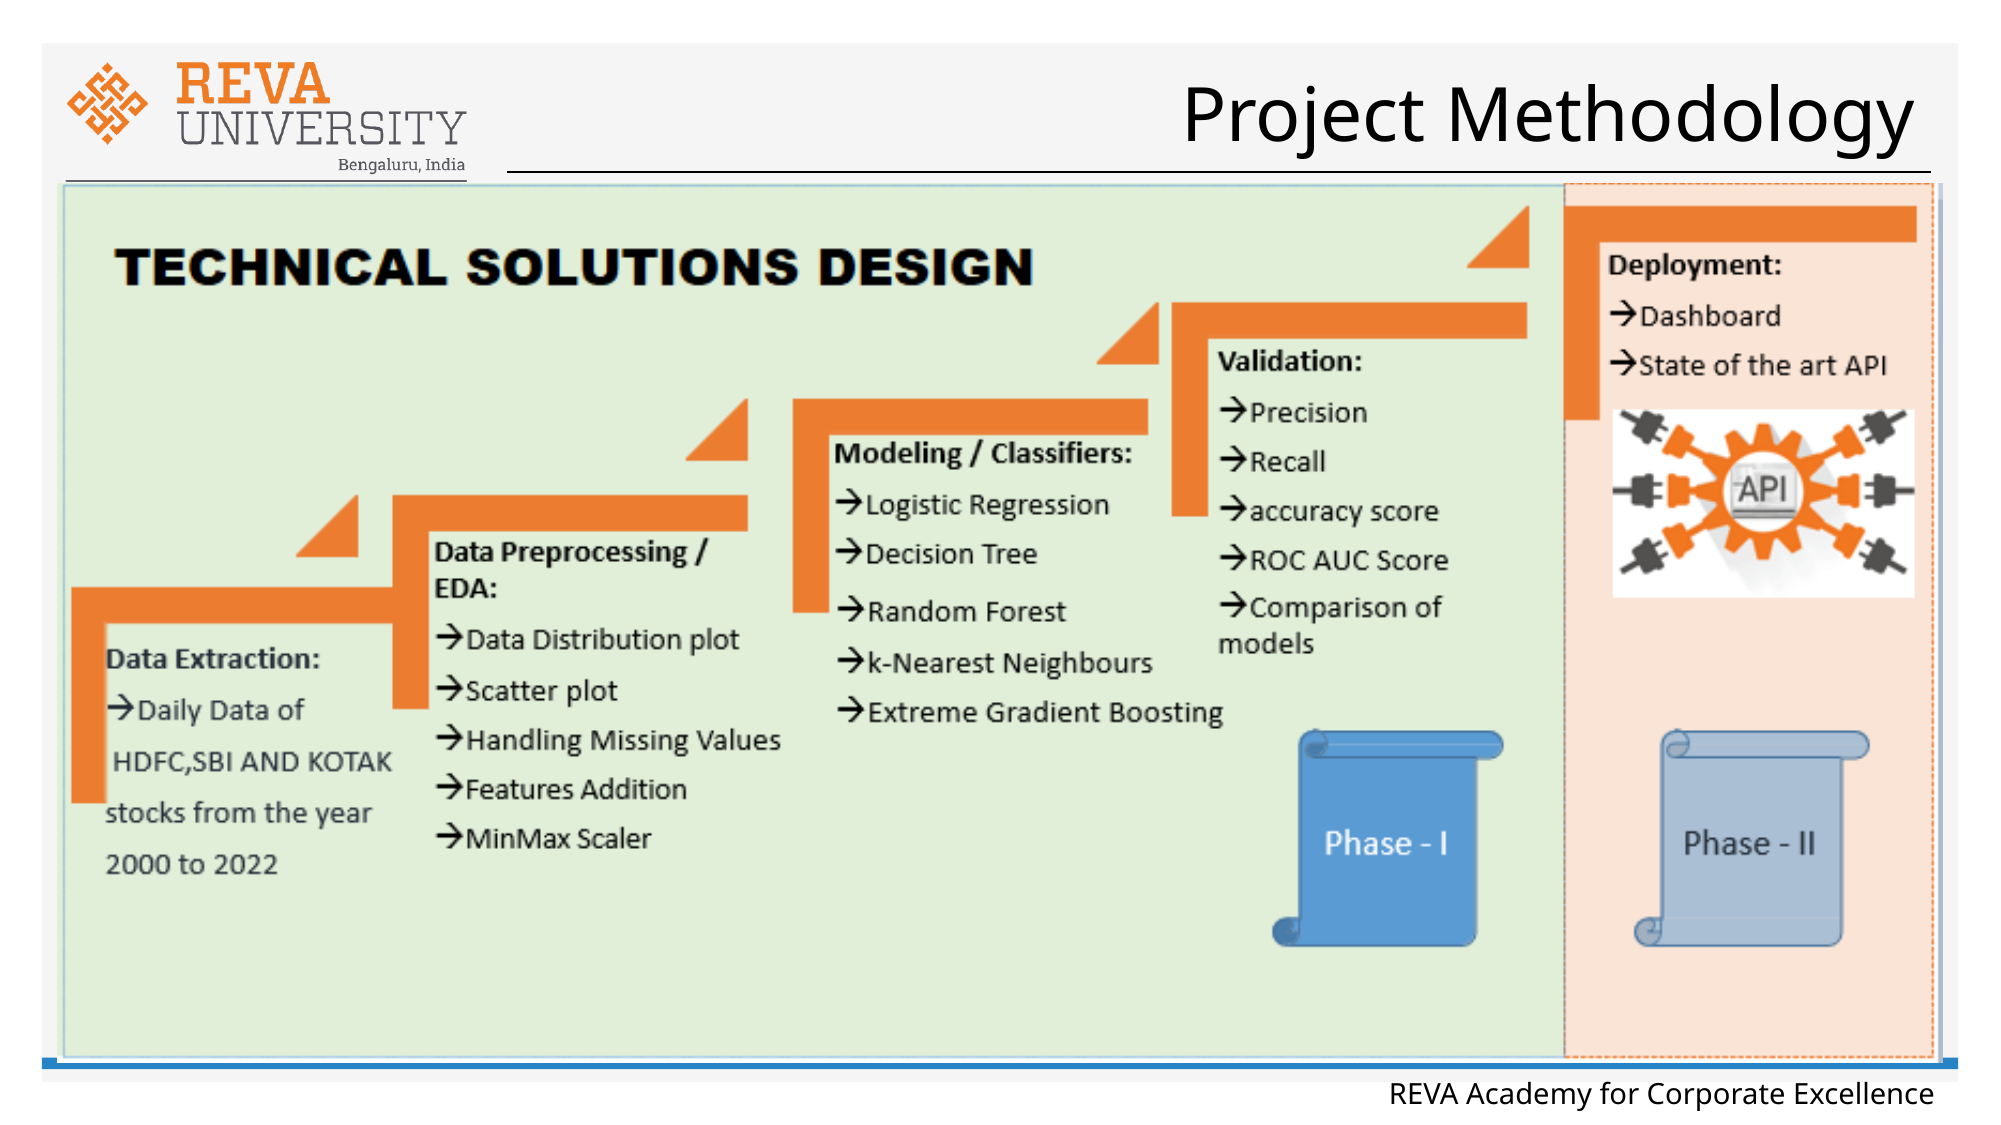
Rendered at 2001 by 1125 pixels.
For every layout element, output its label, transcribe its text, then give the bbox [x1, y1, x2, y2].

title Project Methodology [555, 62, 1931, 173]
picture [57, 62, 1943, 1063]
